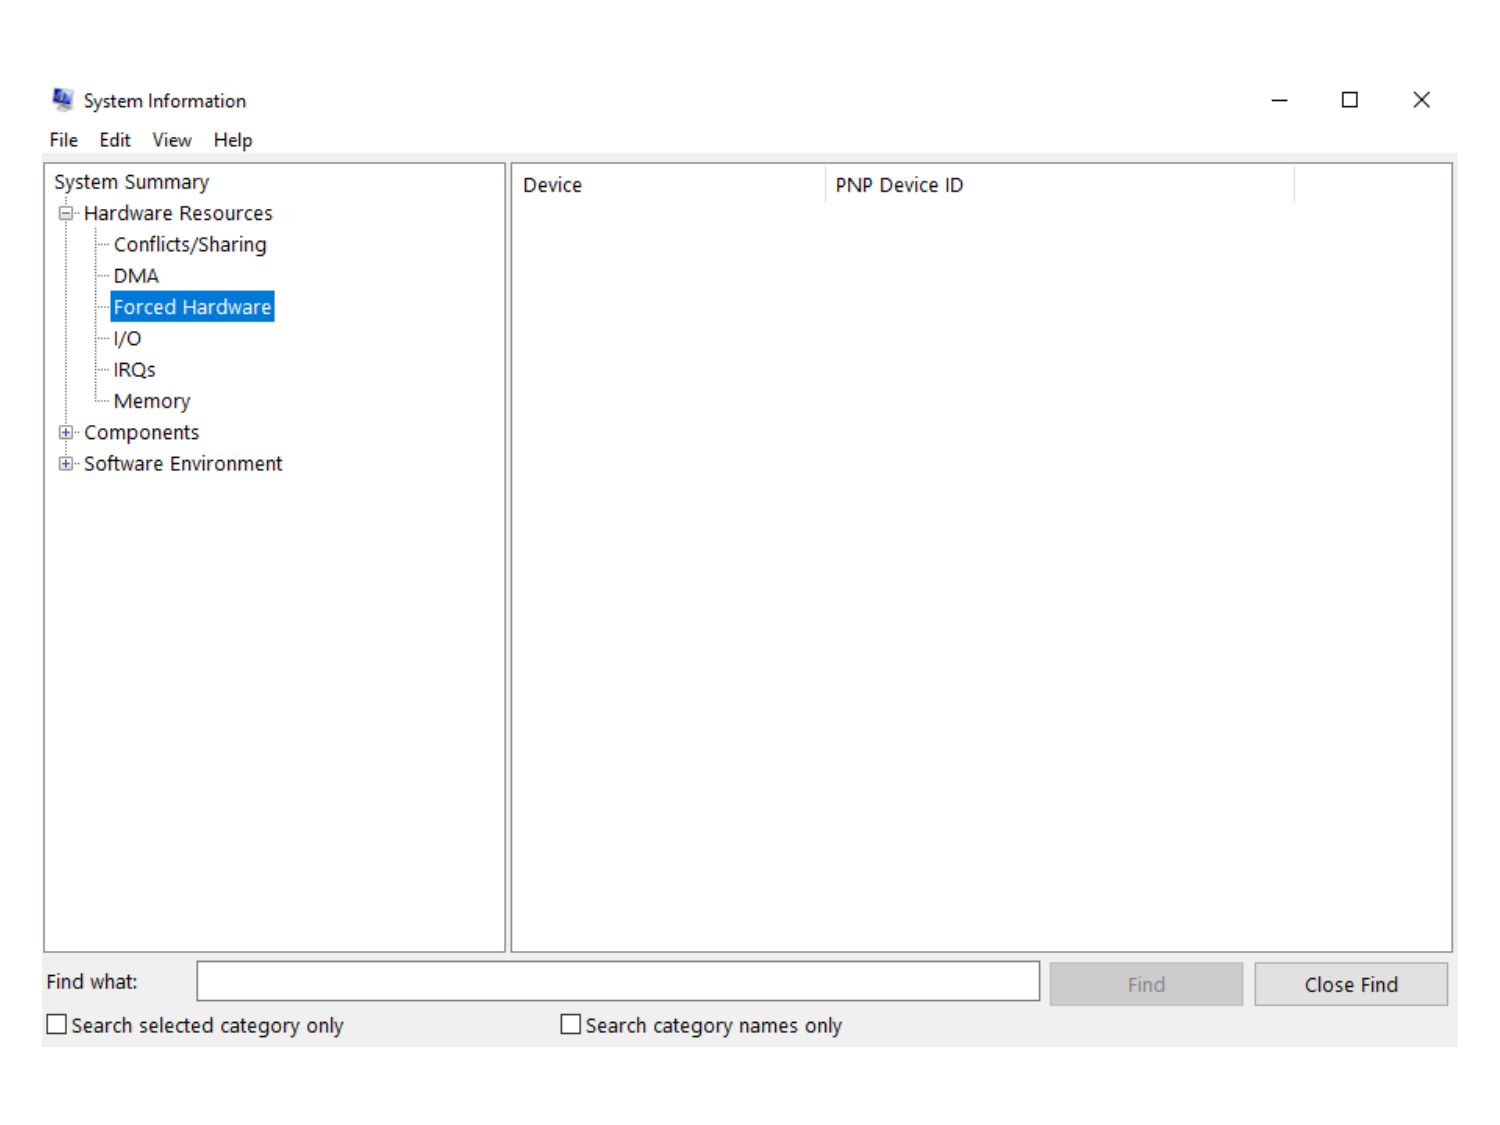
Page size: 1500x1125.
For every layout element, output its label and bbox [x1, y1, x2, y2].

picture [42, 78, 1458, 1047]
